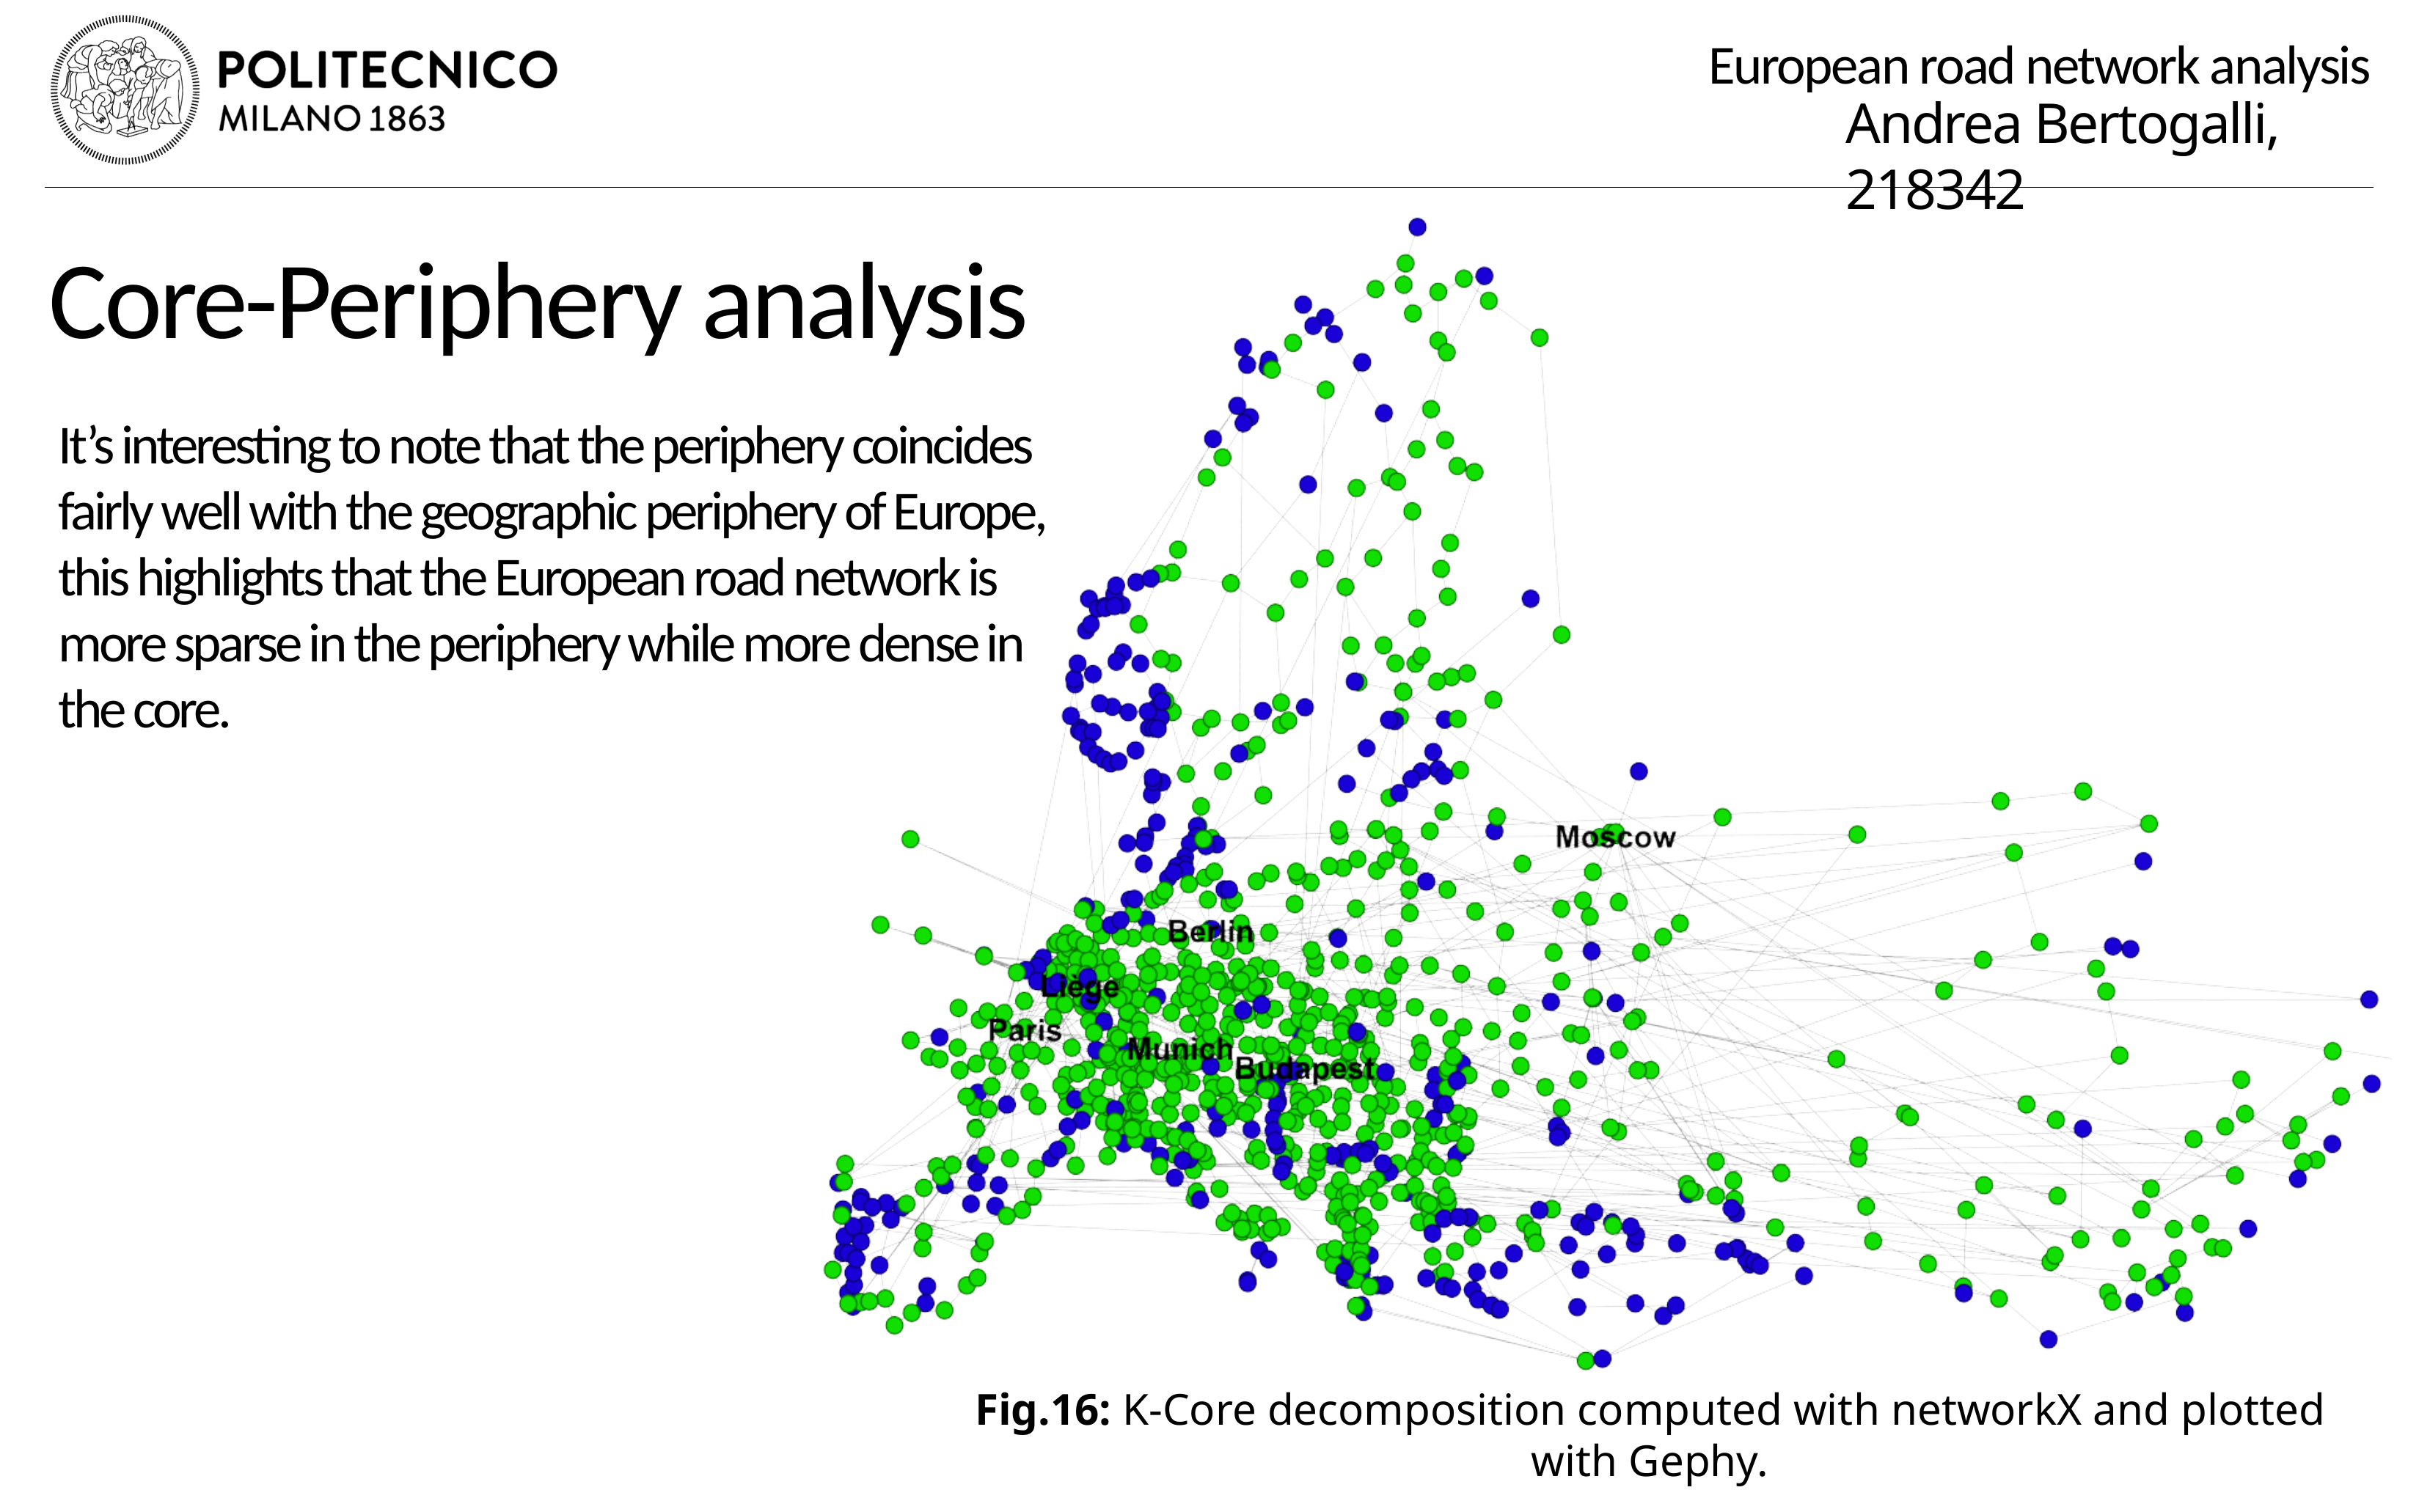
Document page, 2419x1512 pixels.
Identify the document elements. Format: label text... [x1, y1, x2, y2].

picture [45, 12, 645, 166]
text_box It’s interesting to note that the periphery coincides fairly well with the geographic periphery of Europe, this highlights that the European road network is more sparse in the periphery while more dense in the core. [0, 407, 783, 807]
text_box Core-Periphery analysis [0, 227, 783, 361]
text_box Andrea Bertogalli, 218342 [1750, 87, 2419, 221]
text_box European road network analysis [1612, 27, 2419, 95]
picture [787, 197, 2392, 1510]
